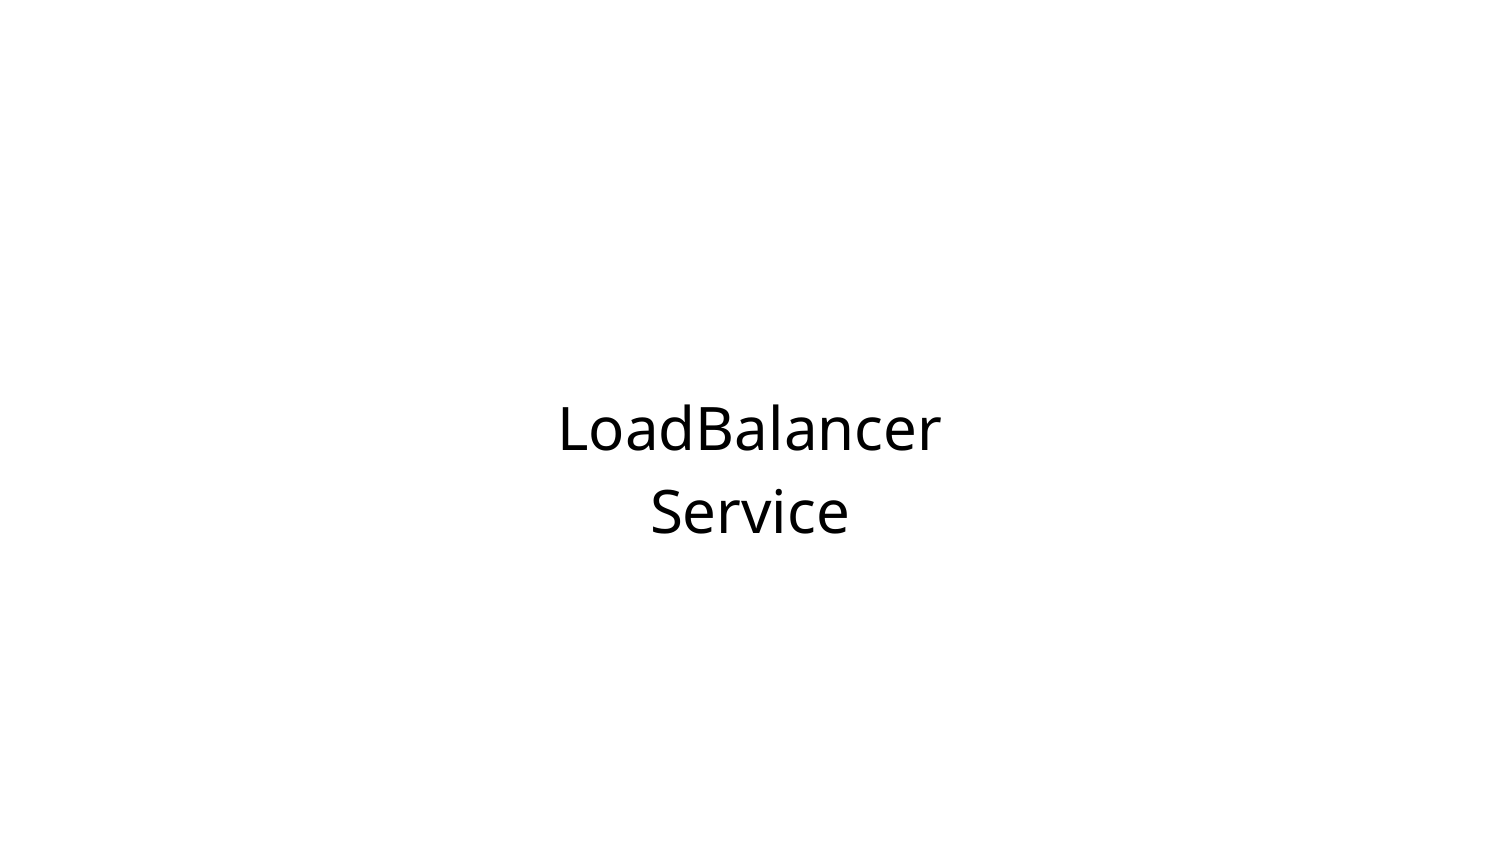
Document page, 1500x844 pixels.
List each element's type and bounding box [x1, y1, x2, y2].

text_box [451, 377, 1049, 546]
